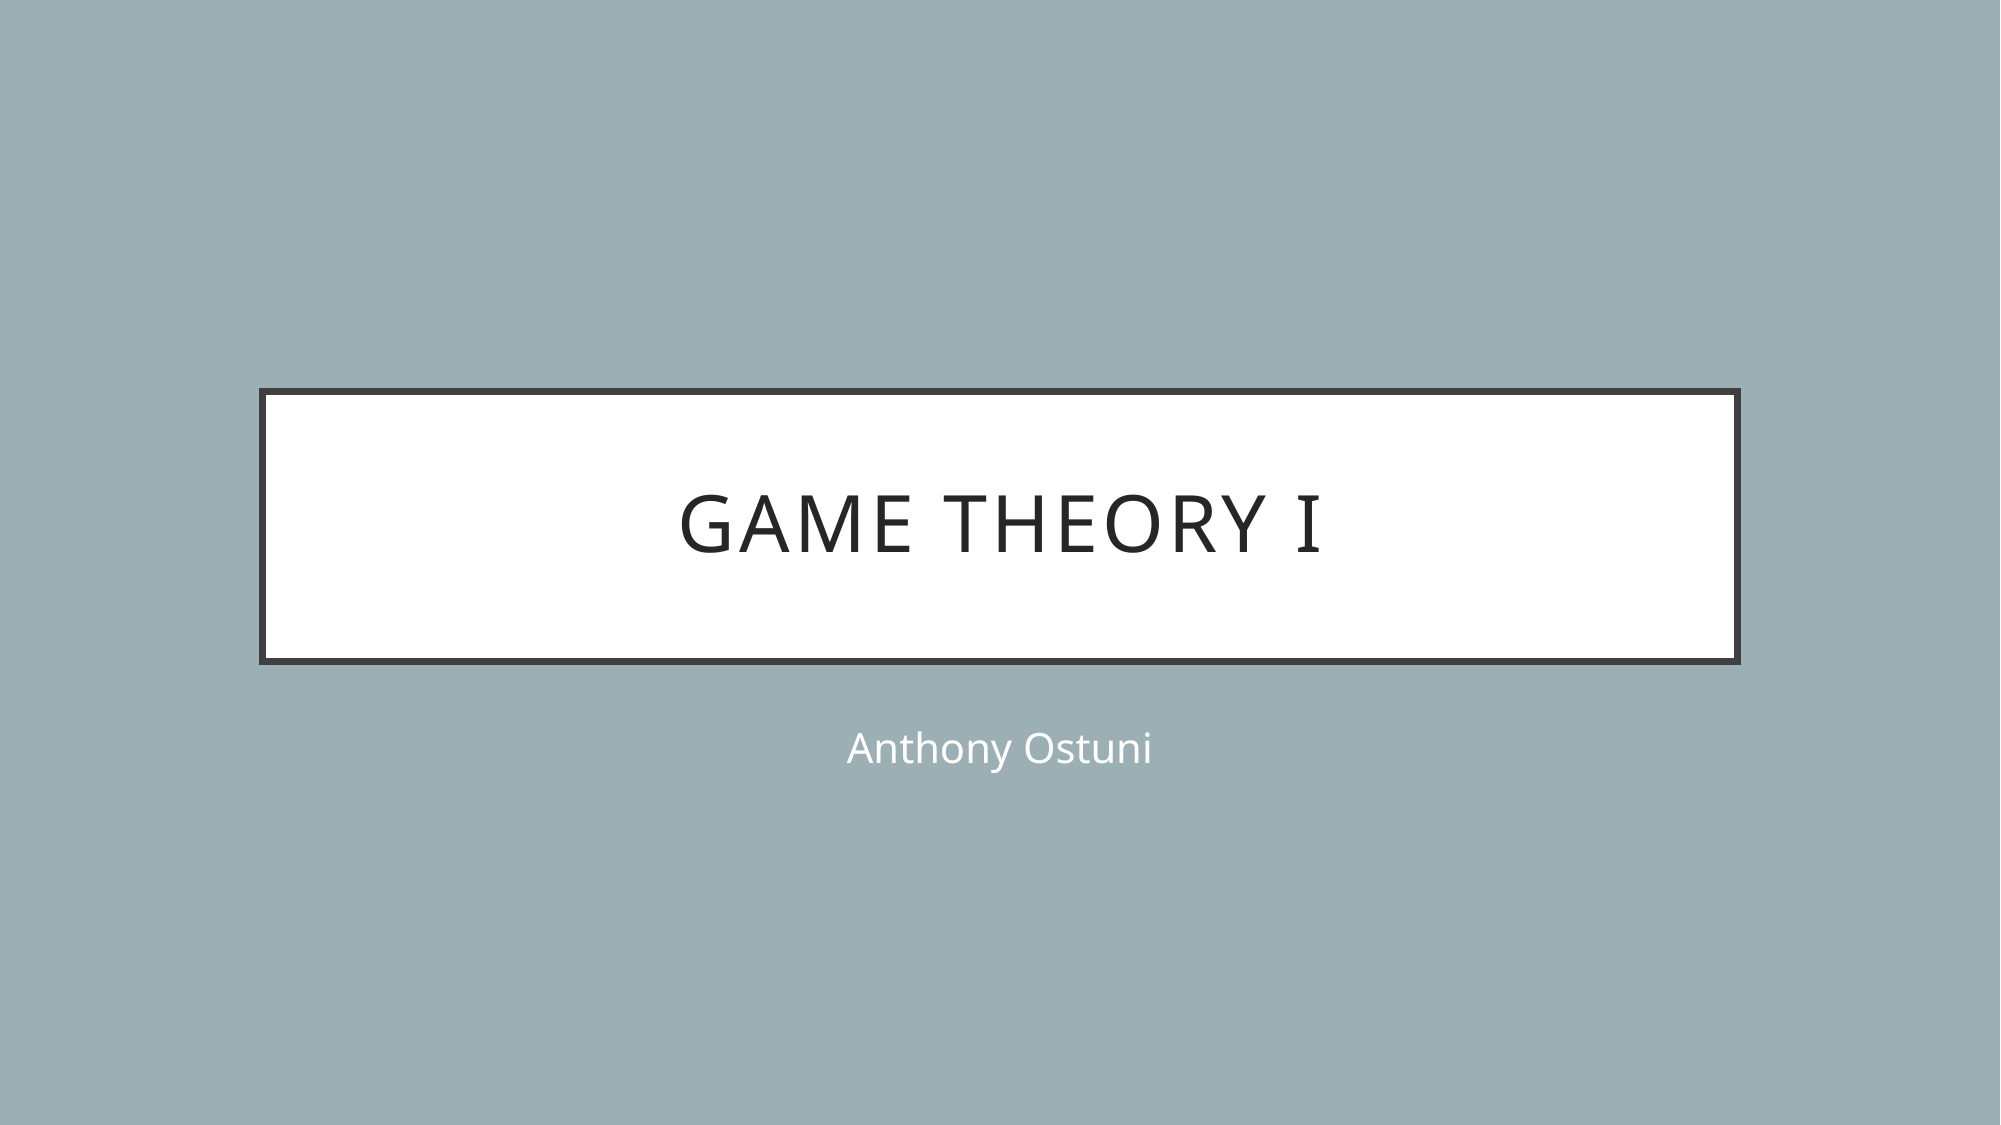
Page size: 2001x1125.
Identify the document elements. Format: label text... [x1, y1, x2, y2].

subtitle Anthony Ostuni [442, 713, 1558, 918]
title Game Theory I [259, 388, 1741, 665]
